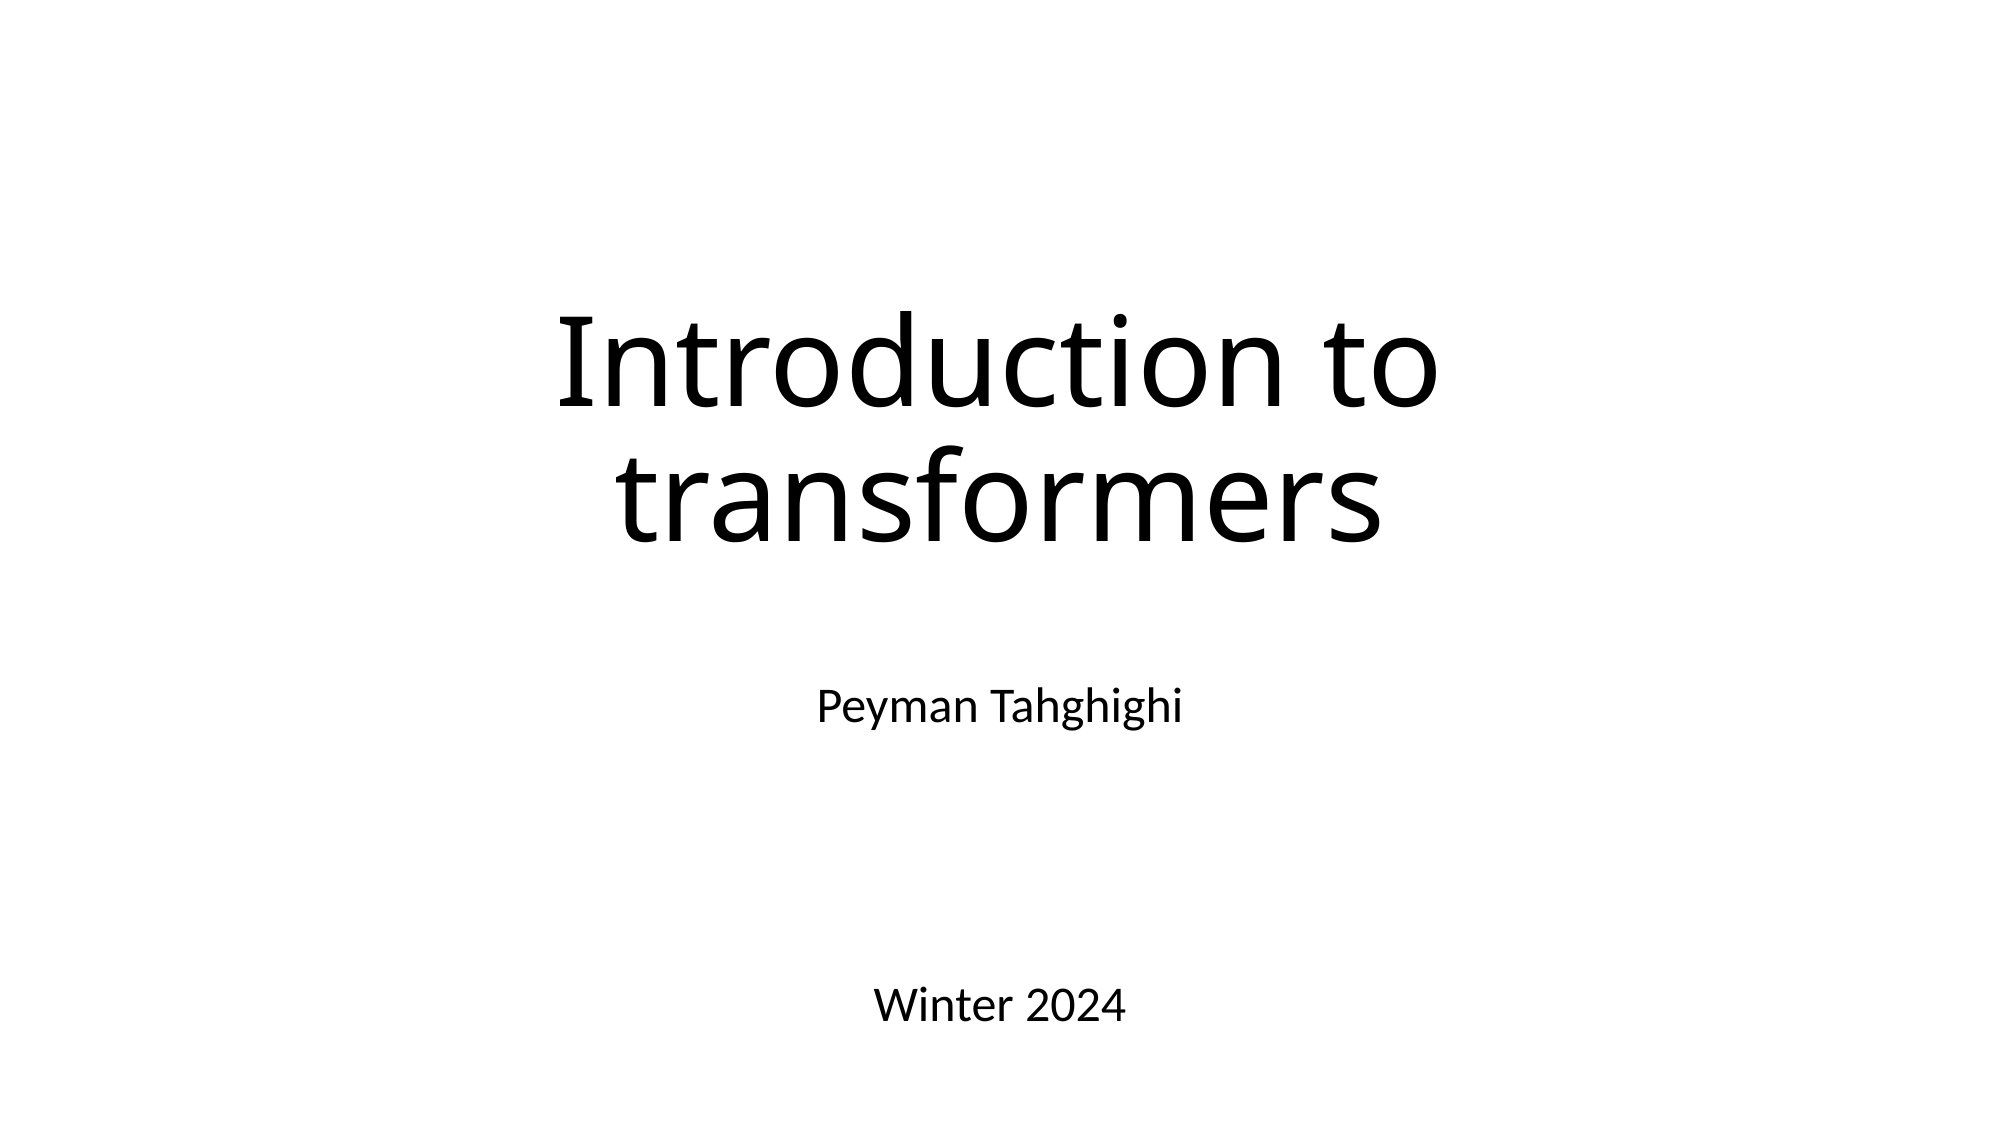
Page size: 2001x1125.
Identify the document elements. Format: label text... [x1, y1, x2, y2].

subtitle Peyman Tahghighi Winter 2024 [249, 590, 1750, 1065]
title Introduction to transformers [249, 184, 1750, 576]
